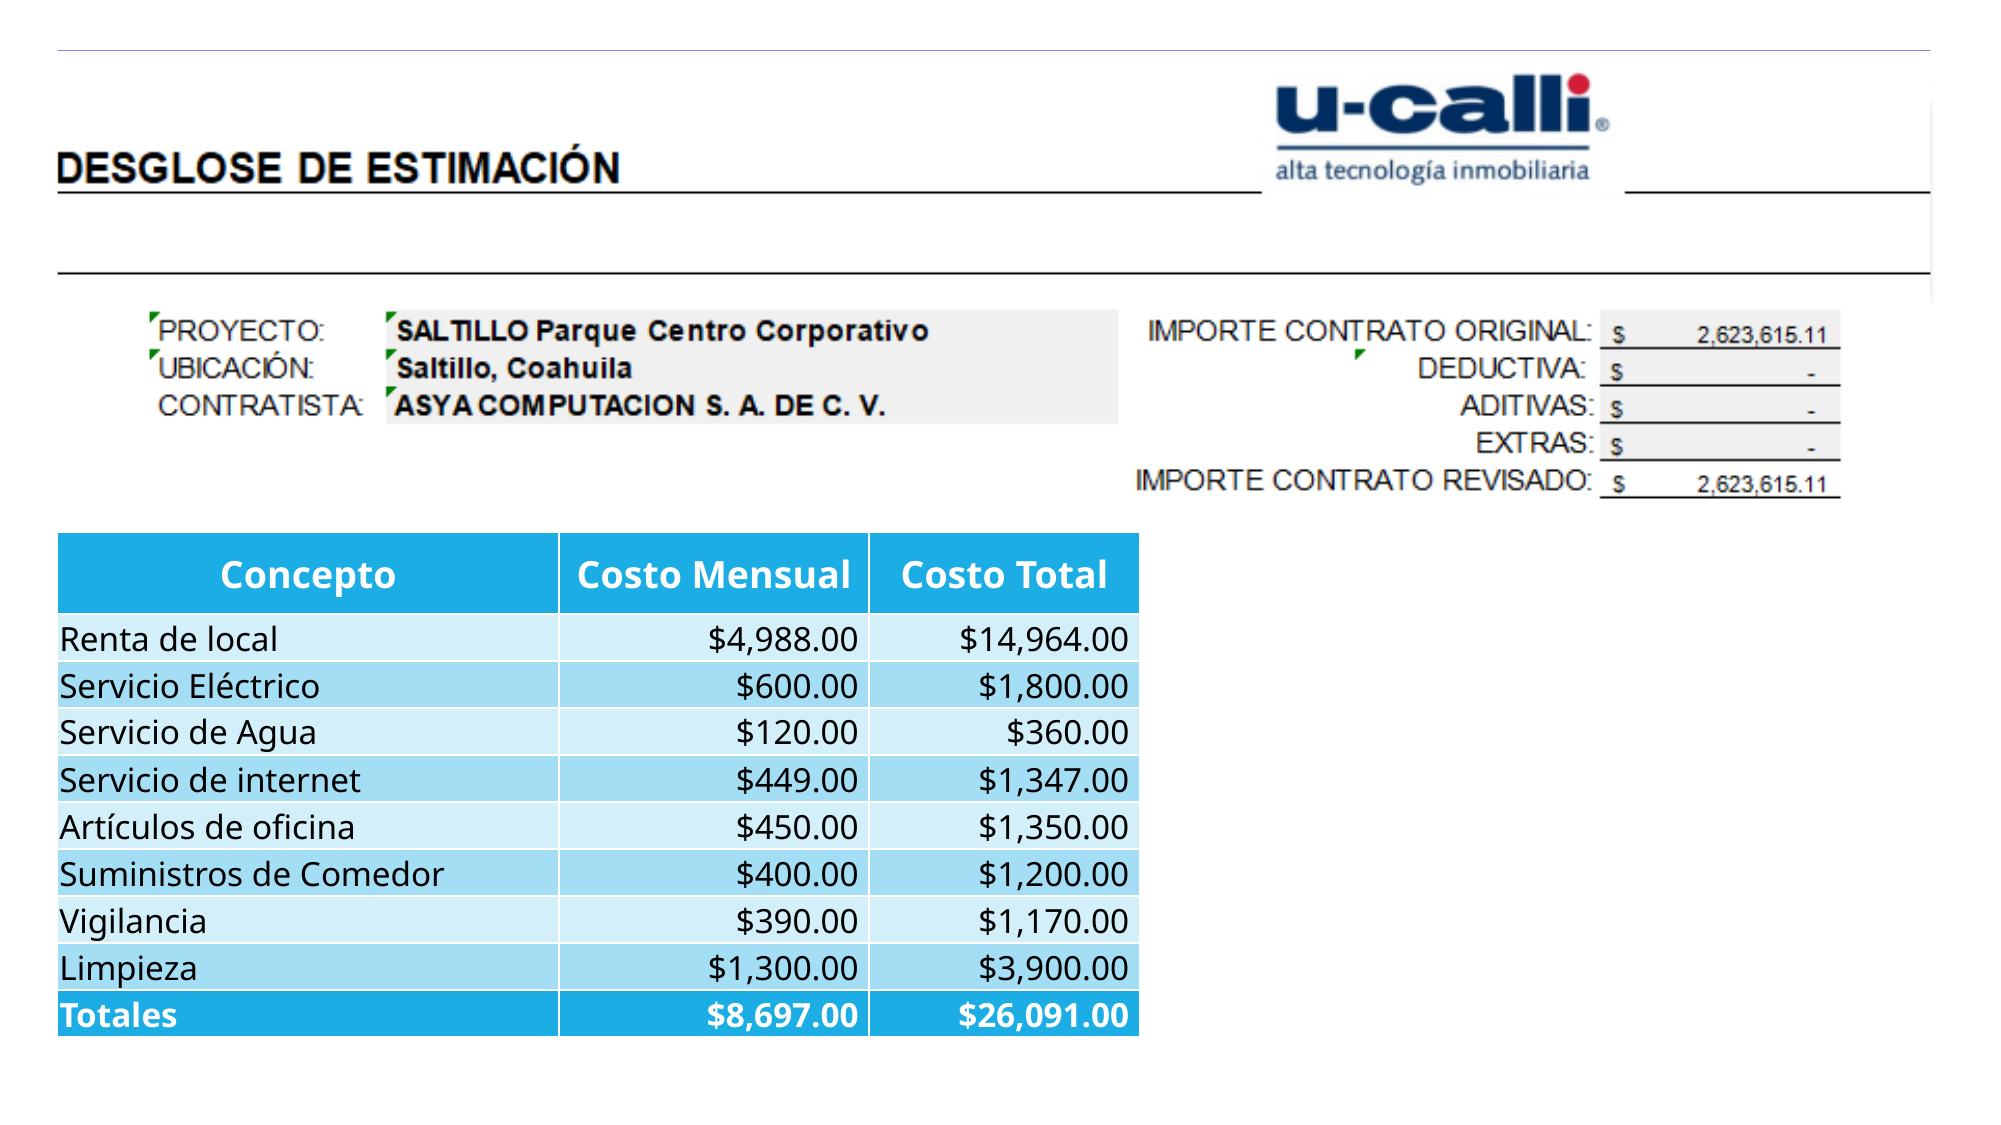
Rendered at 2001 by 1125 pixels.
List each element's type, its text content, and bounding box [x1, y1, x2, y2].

table_cell Renta de local [58, 615, 558, 660]
table_cell Servicio de internet [58, 756, 558, 801]
table_header Costo Mensual [560, 533, 868, 613]
table_cell $1,200.00 [870, 850, 1139, 895]
table_cell Artículos de oficina [58, 803, 558, 848]
table_cell $1,800.00 [870, 662, 1139, 707]
table_cell $120.00 [560, 709, 868, 754]
table_cell Vigilancia [58, 897, 558, 942]
table_cell $3,900.00 [870, 944, 1139, 989]
table_cell $600.00 [560, 662, 868, 707]
table_cell Servicio Eléctrico [58, 662, 558, 707]
table_cell $1,350.00 [870, 803, 1139, 848]
table_cell Limpieza [58, 944, 558, 989]
table_cell $400.00 [560, 850, 868, 895]
table_cell $360.00 [870, 709, 1139, 754]
table_cell $8,697.00 [560, 991, 868, 1036]
table_cell $1,347.00 [870, 756, 1139, 801]
table_cell Suministros de Comedor [58, 850, 558, 895]
table_cell $1,300.00 [560, 944, 868, 989]
table_cell Servicio de Agua [58, 709, 558, 754]
table_cell $1,170.00 [870, 897, 1139, 942]
picture [56, 49, 1931, 509]
table_cell $449.00 [560, 756, 868, 801]
table_cell $14,964.00 [870, 615, 1139, 660]
table_cell $390.00 [560, 897, 868, 942]
table_cell $4,988.00 [560, 615, 868, 660]
table_header Costo Total [870, 533, 1139, 613]
table_cell $26,091.00 [870, 991, 1139, 1036]
table_cell $450.00 [560, 803, 868, 848]
table_cell Totales [58, 991, 558, 1036]
table_header Concepto [58, 533, 558, 613]
